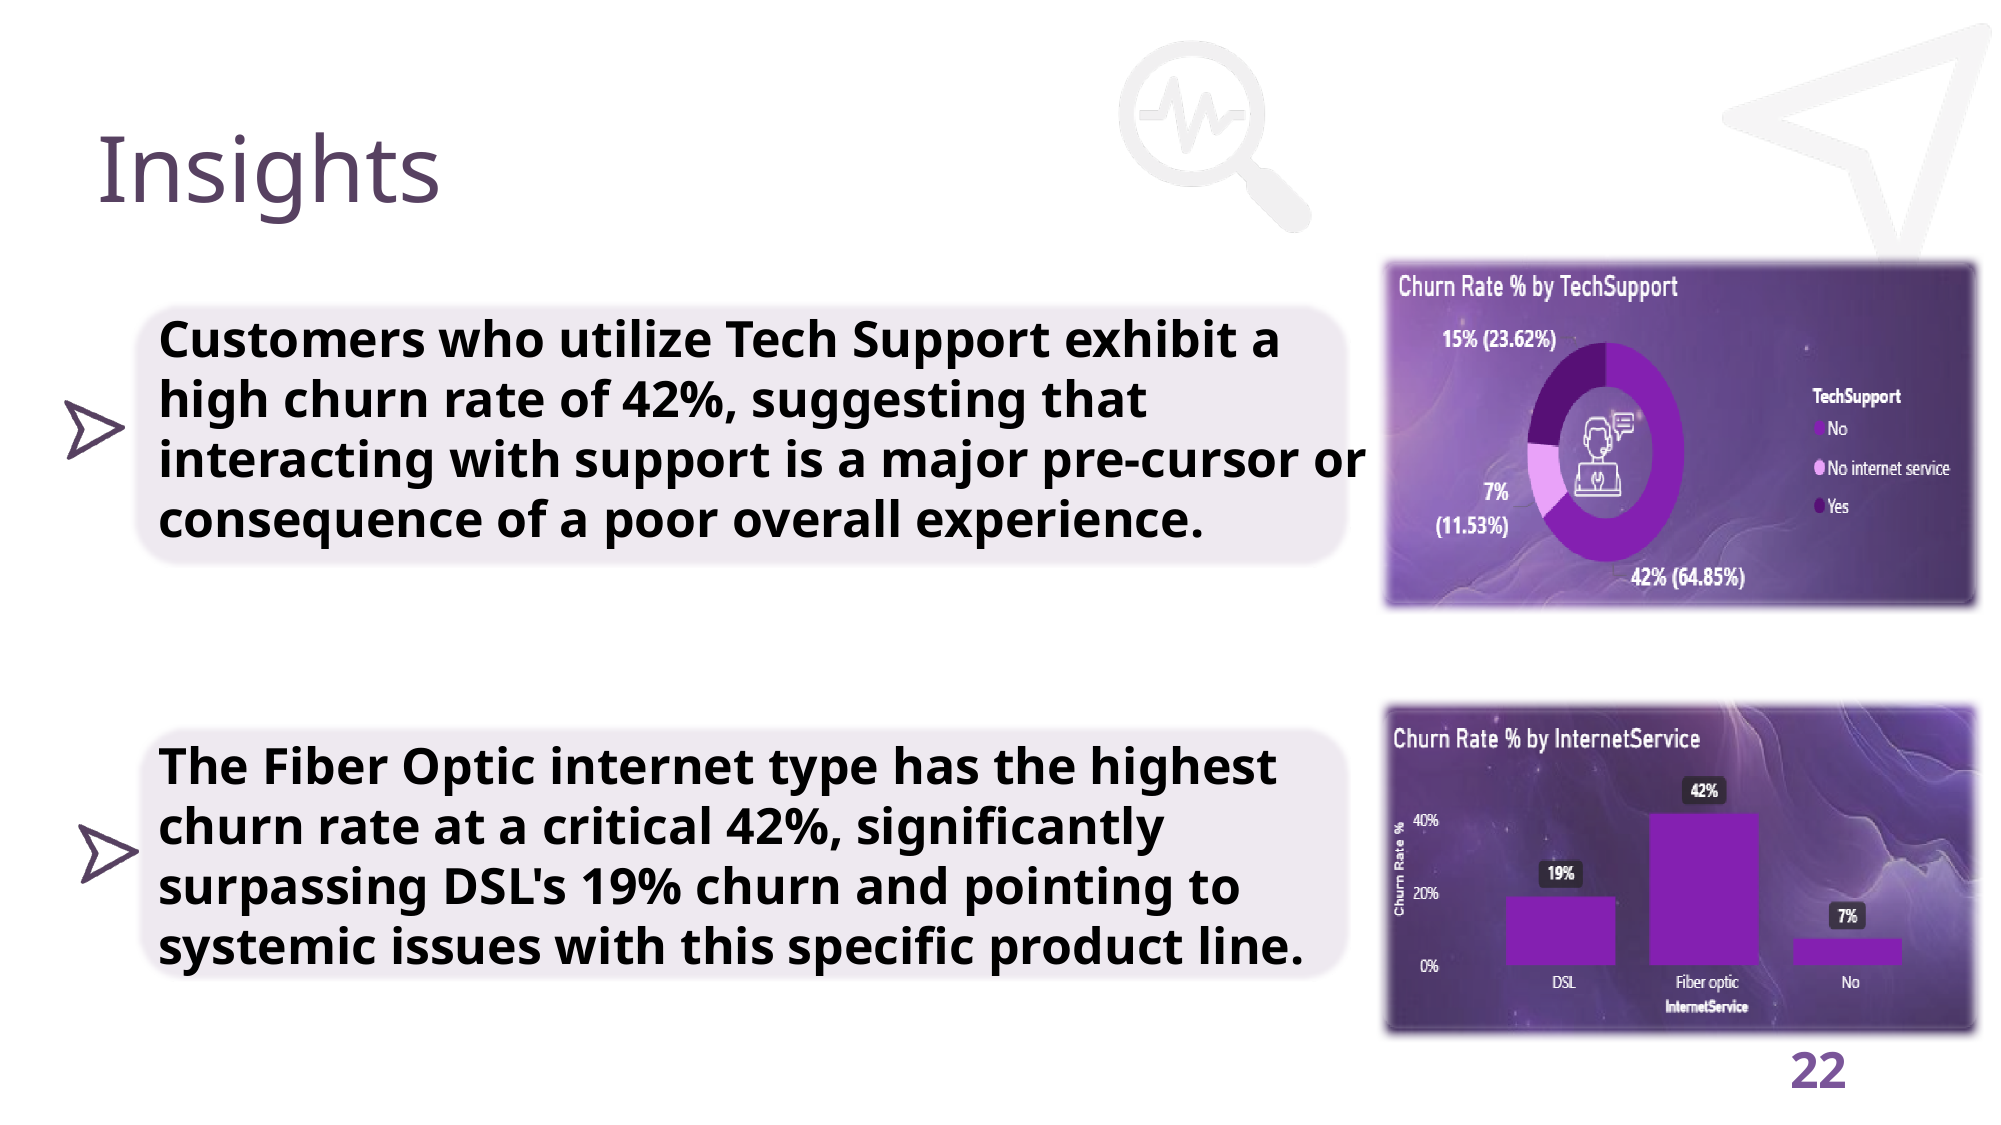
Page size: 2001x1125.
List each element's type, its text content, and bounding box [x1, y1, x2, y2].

text_box [163, 556, 1322, 561]
slide_number 22 [1412, 1044, 1863, 1103]
text_box [138, 335, 143, 424]
text_box The Fiber Optic internet type has the highest churn rate at a critical 42%, significantly surpassing DSL's 19% churn and pointing to systemic issues with this specific product line. [143, 727, 1359, 982]
picture [1100, 20, 1333, 254]
text_box Customers who utilize Tech Support exhibit a high churn rate of 42%, suggesting that interacting with support is a major pre-cursor or consequence of a poor overall experience. [143, 300, 1375, 556]
picture [1375, 696, 1984, 1044]
picture [19, 367, 143, 491]
title Insights [82, 110, 510, 236]
picture [1375, 0, 2000, 616]
text_box [138, 429, 143, 535]
picture [33, 791, 143, 915]
